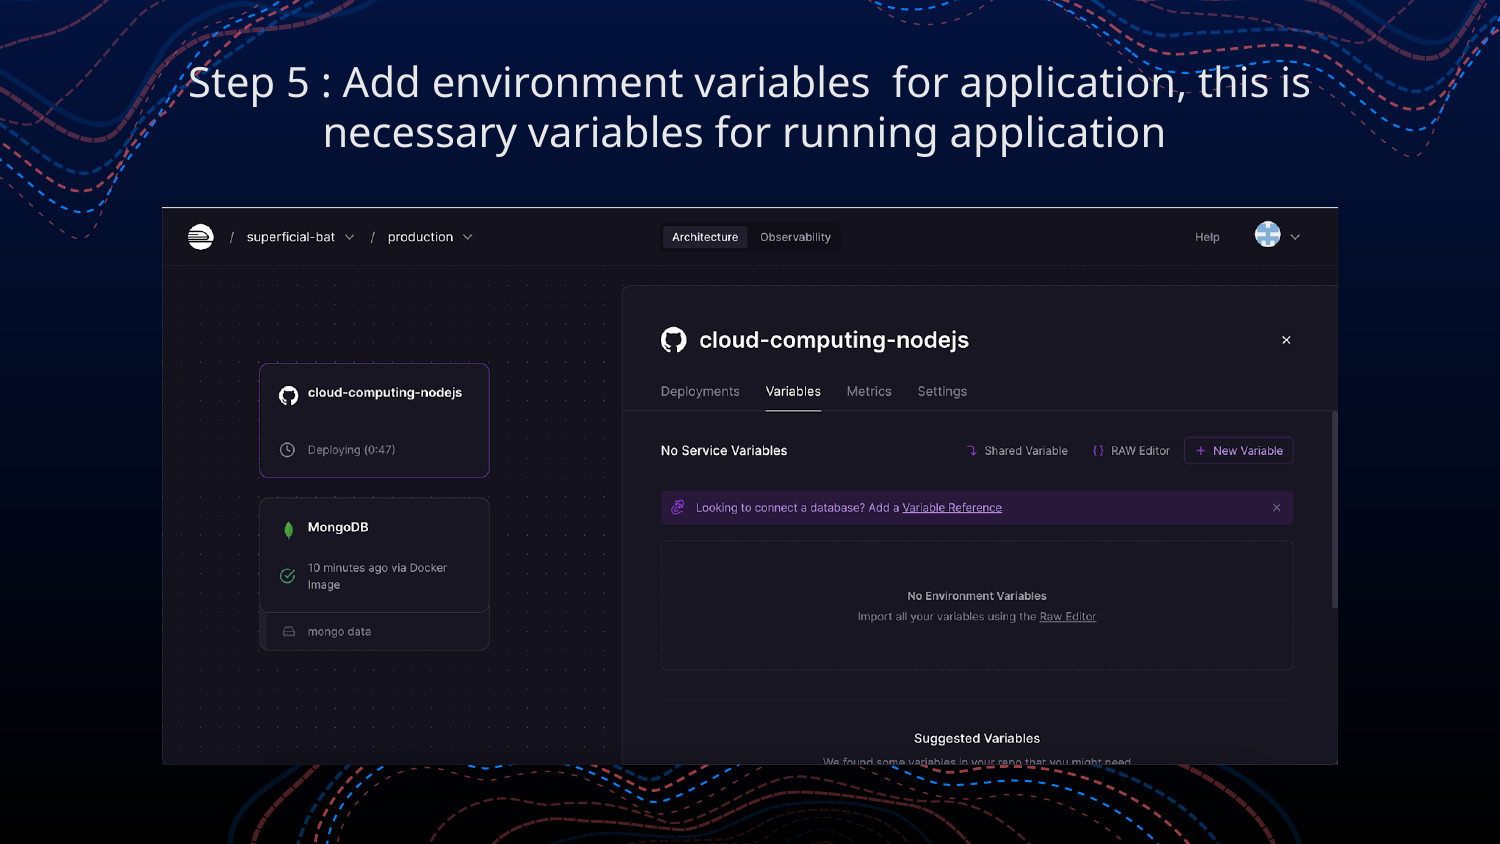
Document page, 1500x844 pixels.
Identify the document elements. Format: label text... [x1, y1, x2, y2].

title Step 5 : Add environment variables for application, this is necessary variables for running application [118, 40, 1382, 143]
picture [162, 207, 1338, 765]
